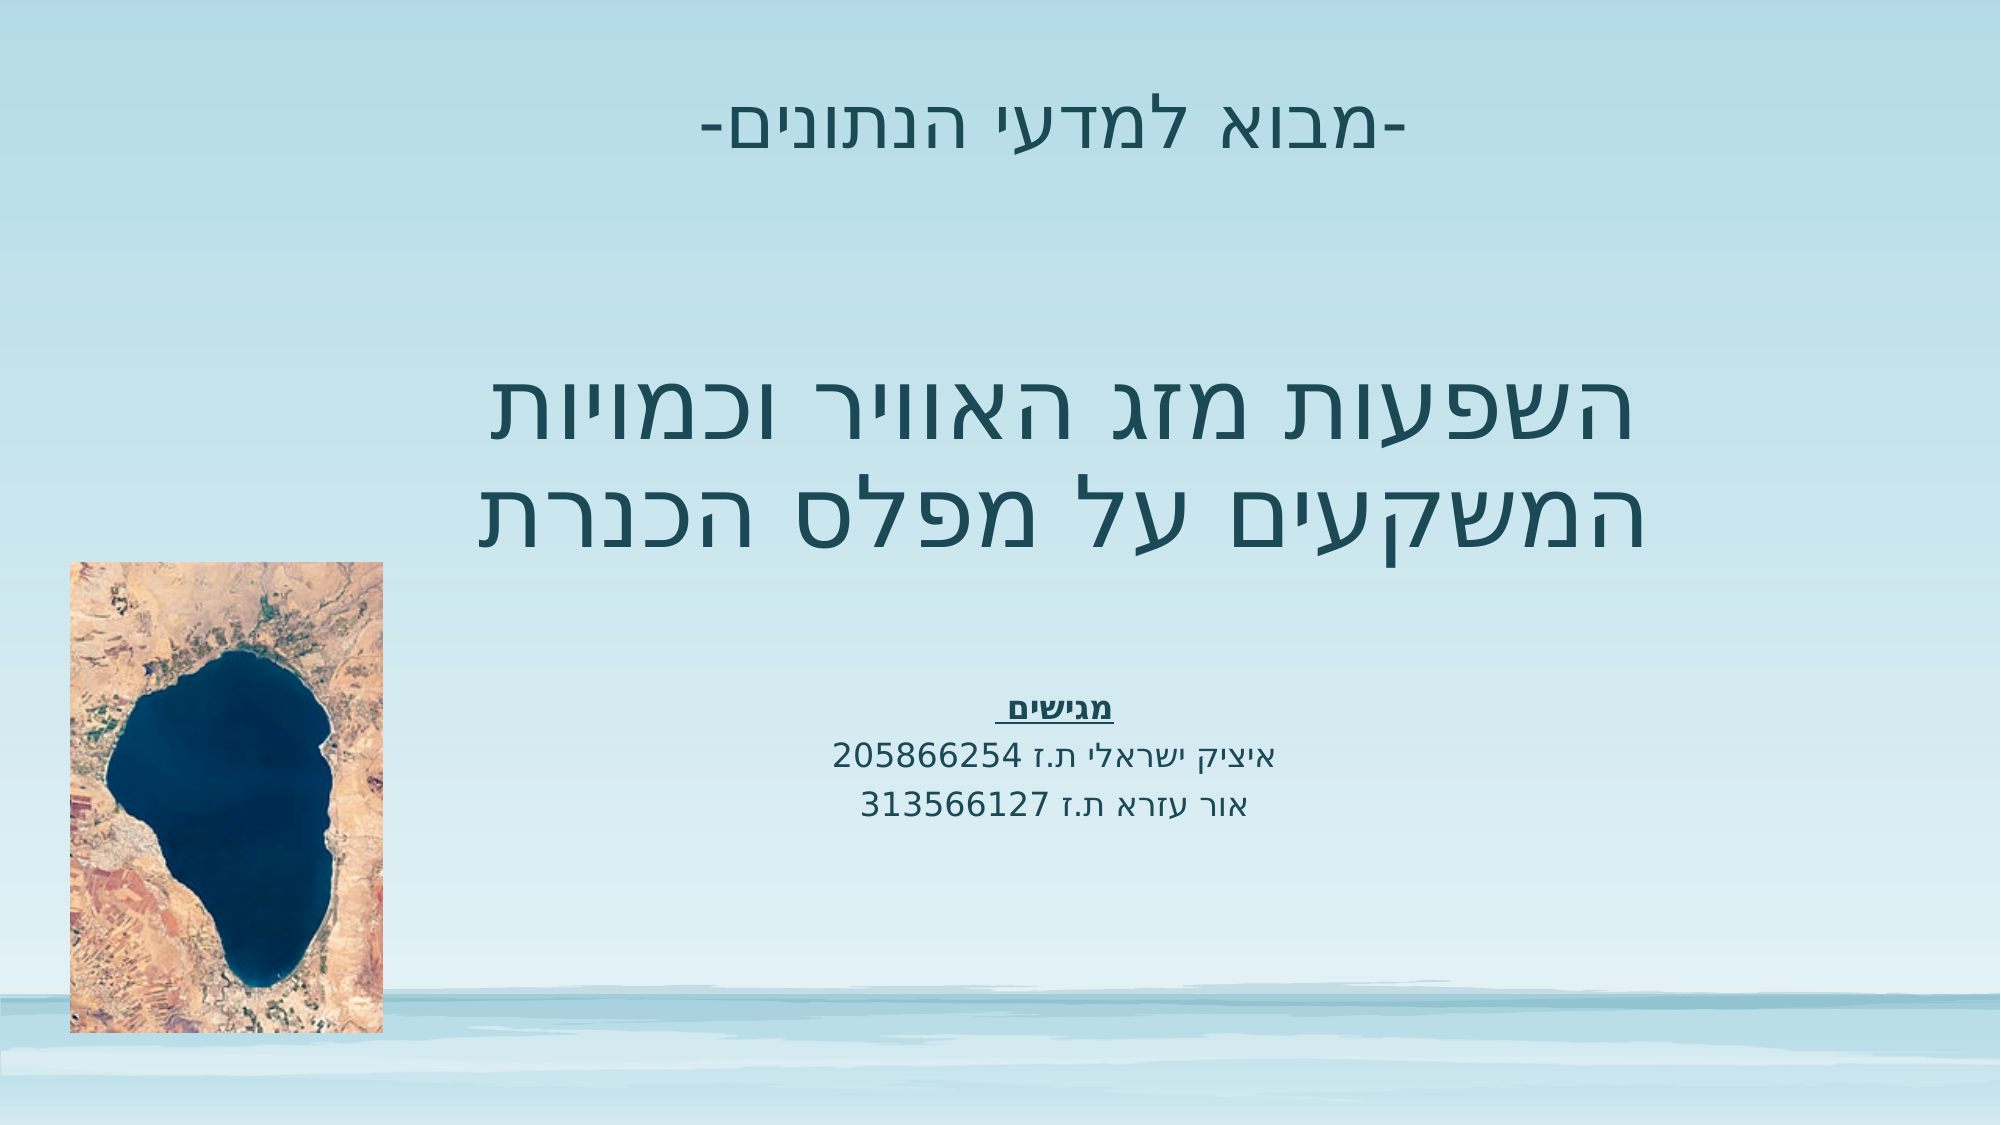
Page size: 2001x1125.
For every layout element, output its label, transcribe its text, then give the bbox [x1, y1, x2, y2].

list מגישים איציק ישראלי ת.ז 205866254 אור עזרא ת.ז 313566127 [616, 627, 1493, 888]
title -מבוא למדעי הנתונים- השפעות מזג האוויר וכמויות המשקעים על מפלס הכנרת [285, 64, 1846, 577]
picture [0, 562, 2001, 1103]
